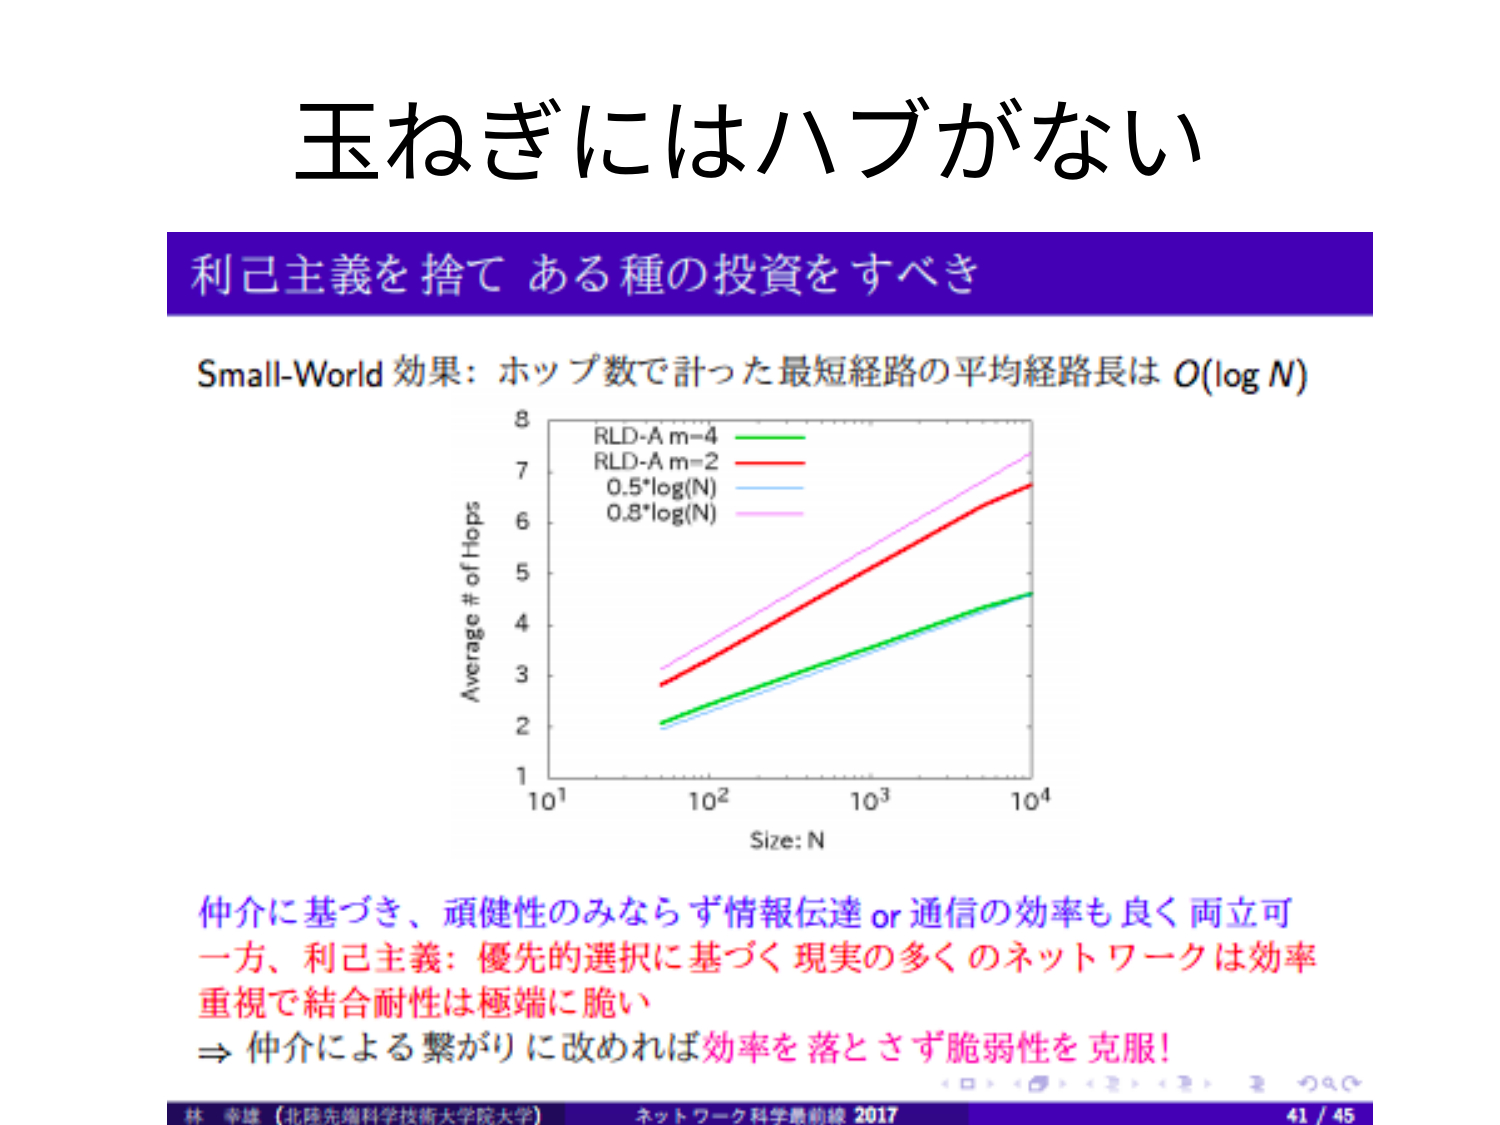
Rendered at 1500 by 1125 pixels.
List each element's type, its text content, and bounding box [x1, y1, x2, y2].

picture [167, 232, 1373, 1125]
title 玉ねぎにはハブがない [75, 45, 1425, 233]
